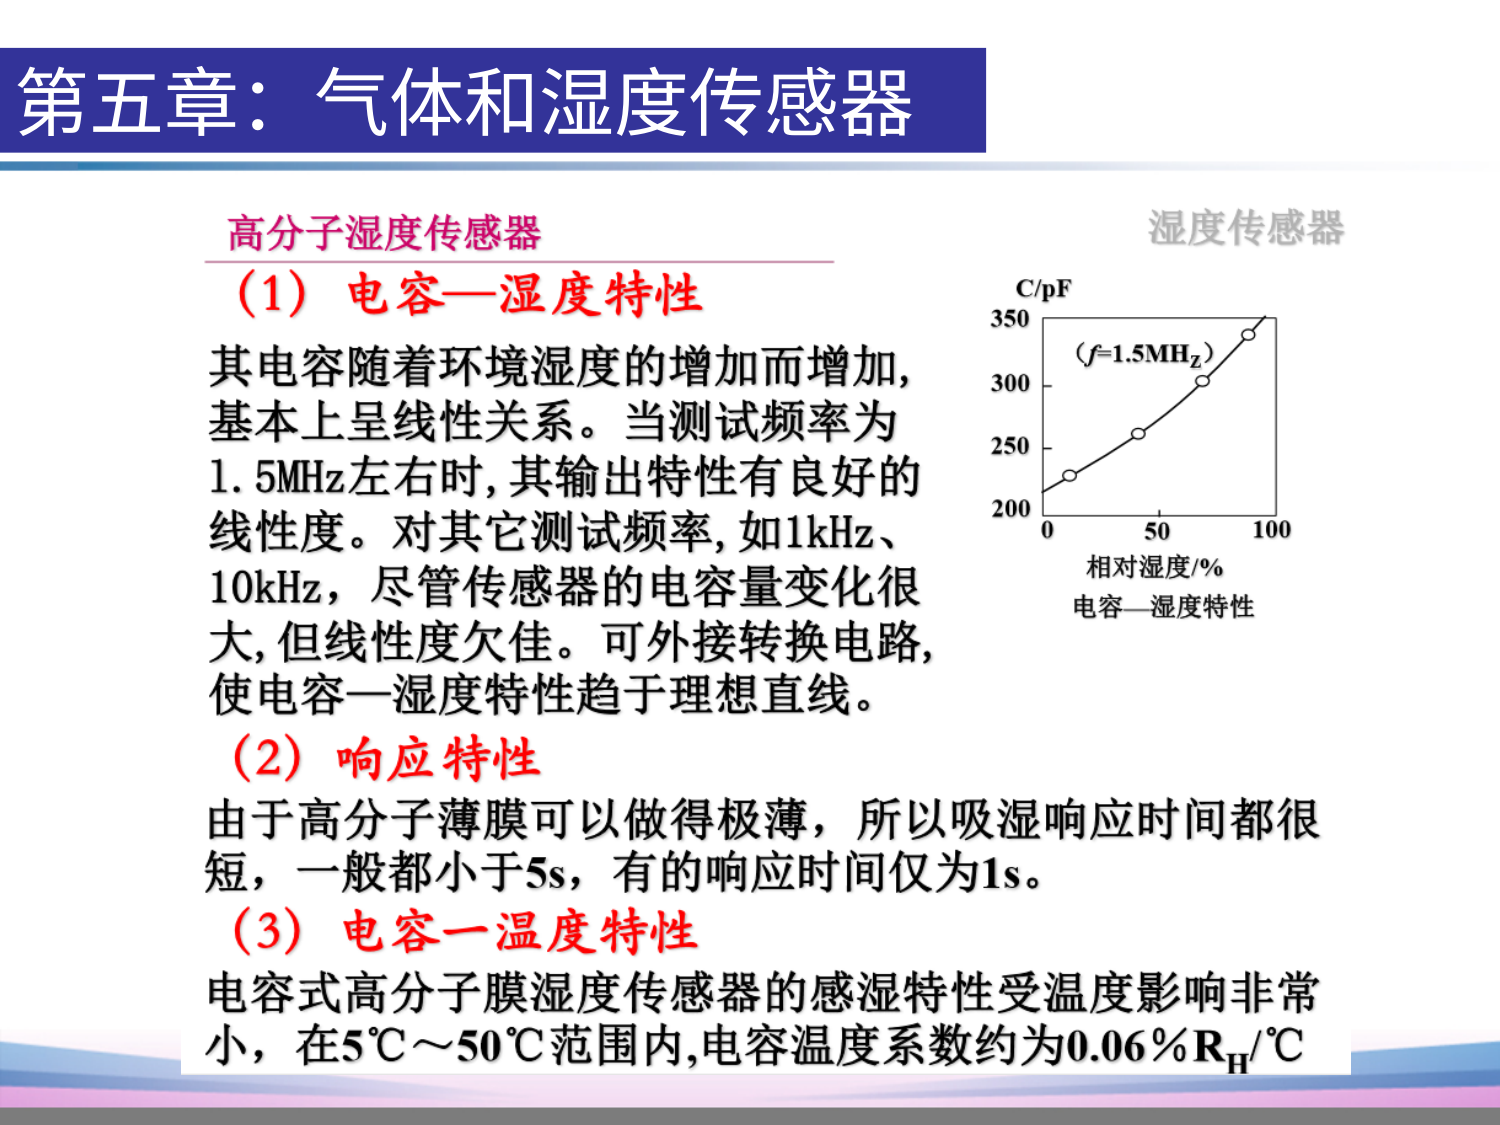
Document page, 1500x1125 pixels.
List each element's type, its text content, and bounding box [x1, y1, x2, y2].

picture [0, 0, 1500, 1125]
text_box 第五章：气体和湿度传感器 [0, 47, 987, 153]
